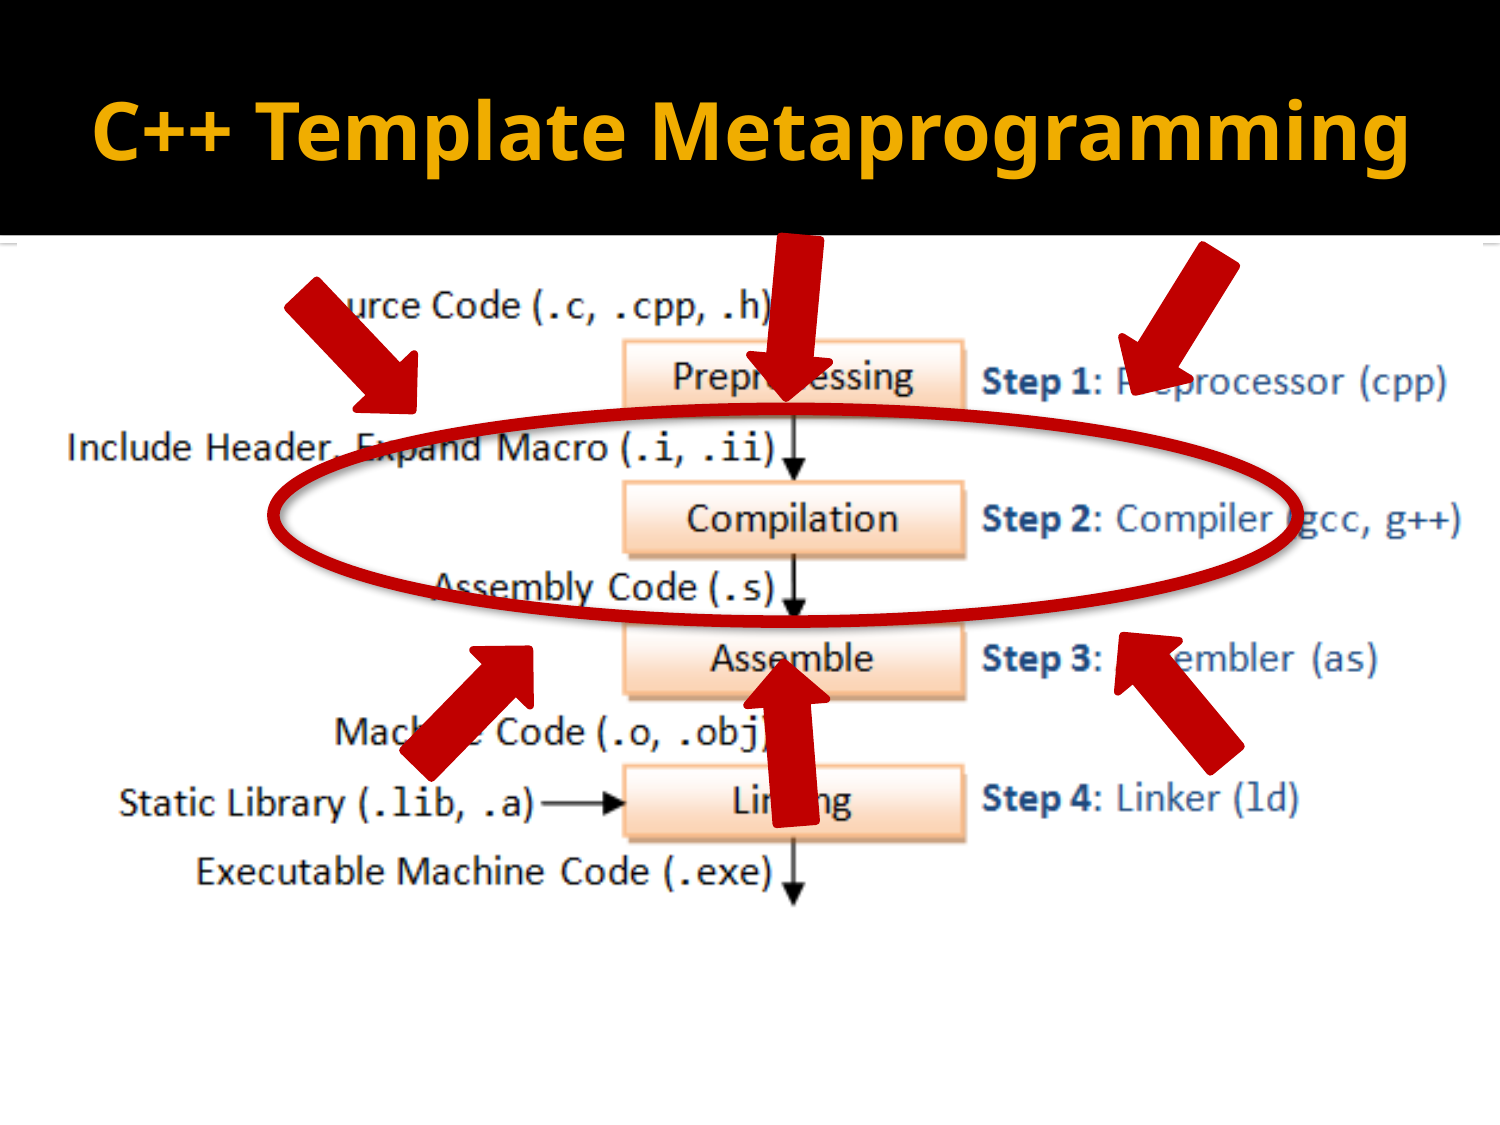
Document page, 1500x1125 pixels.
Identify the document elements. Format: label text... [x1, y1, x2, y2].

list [17, 243, 1483, 949]
text_box [776, 232, 825, 241]
title C++ Template Metaprogramming [75, 25, 1425, 231]
